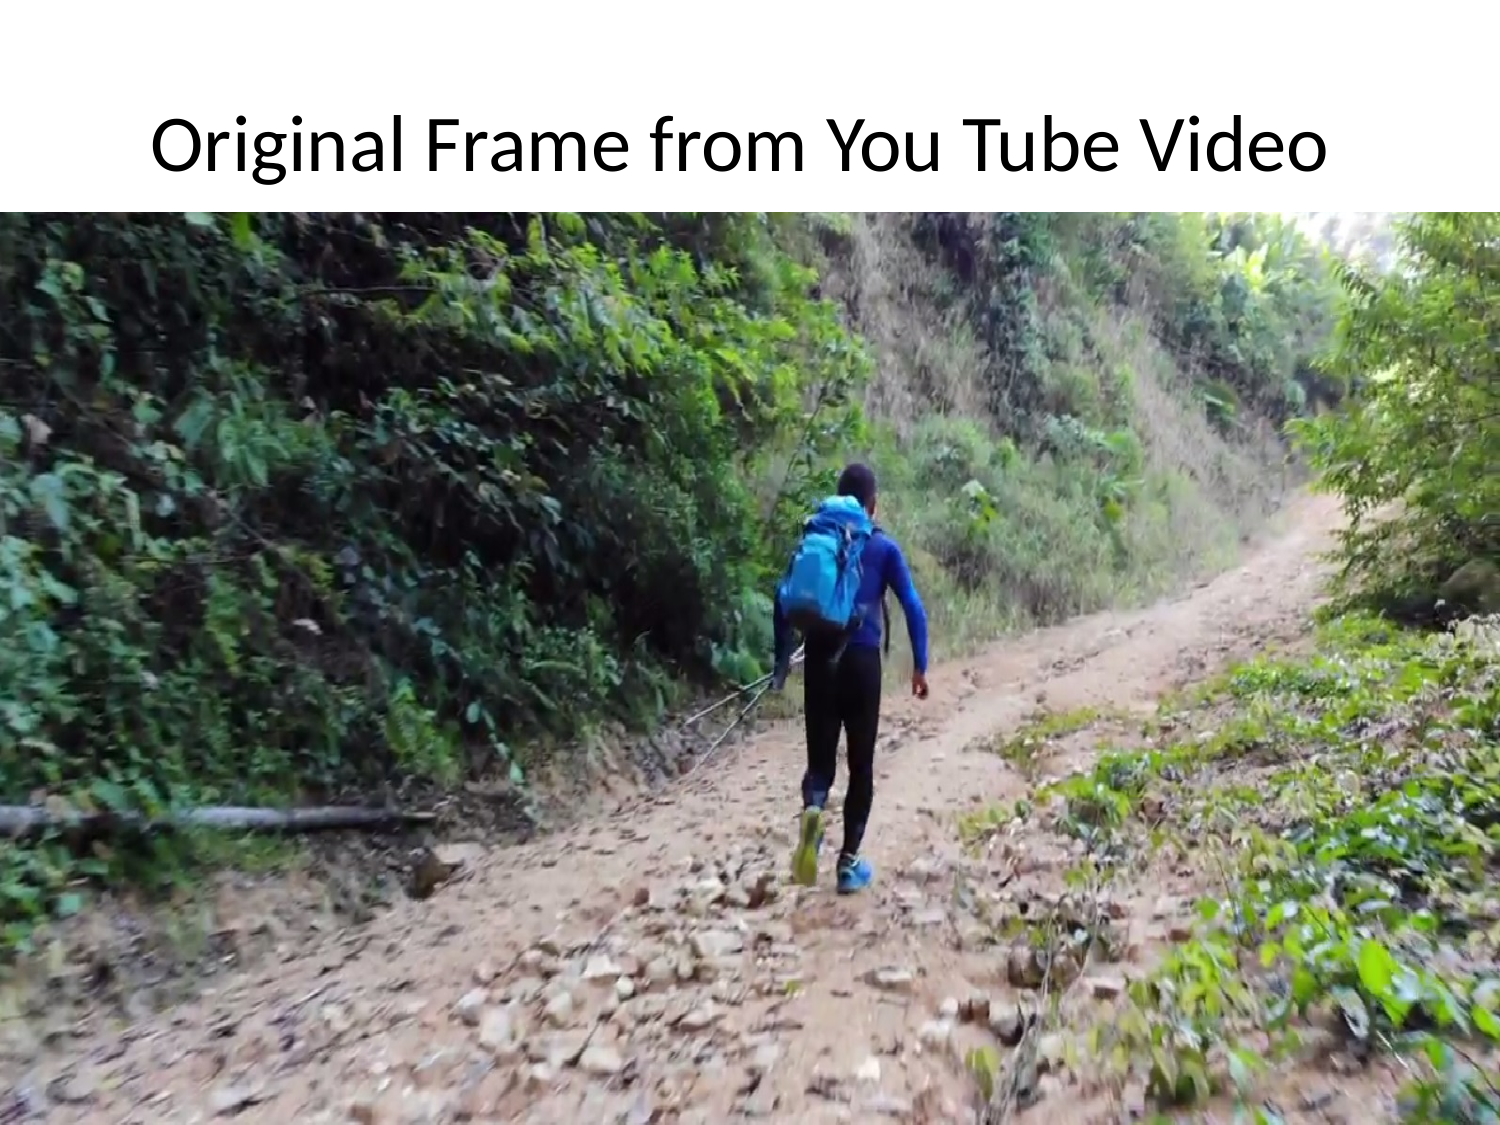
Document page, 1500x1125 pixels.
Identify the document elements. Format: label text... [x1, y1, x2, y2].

title Original Frame from You Tube Video [75, 45, 1425, 210]
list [0, 212, 1500, 1125]
